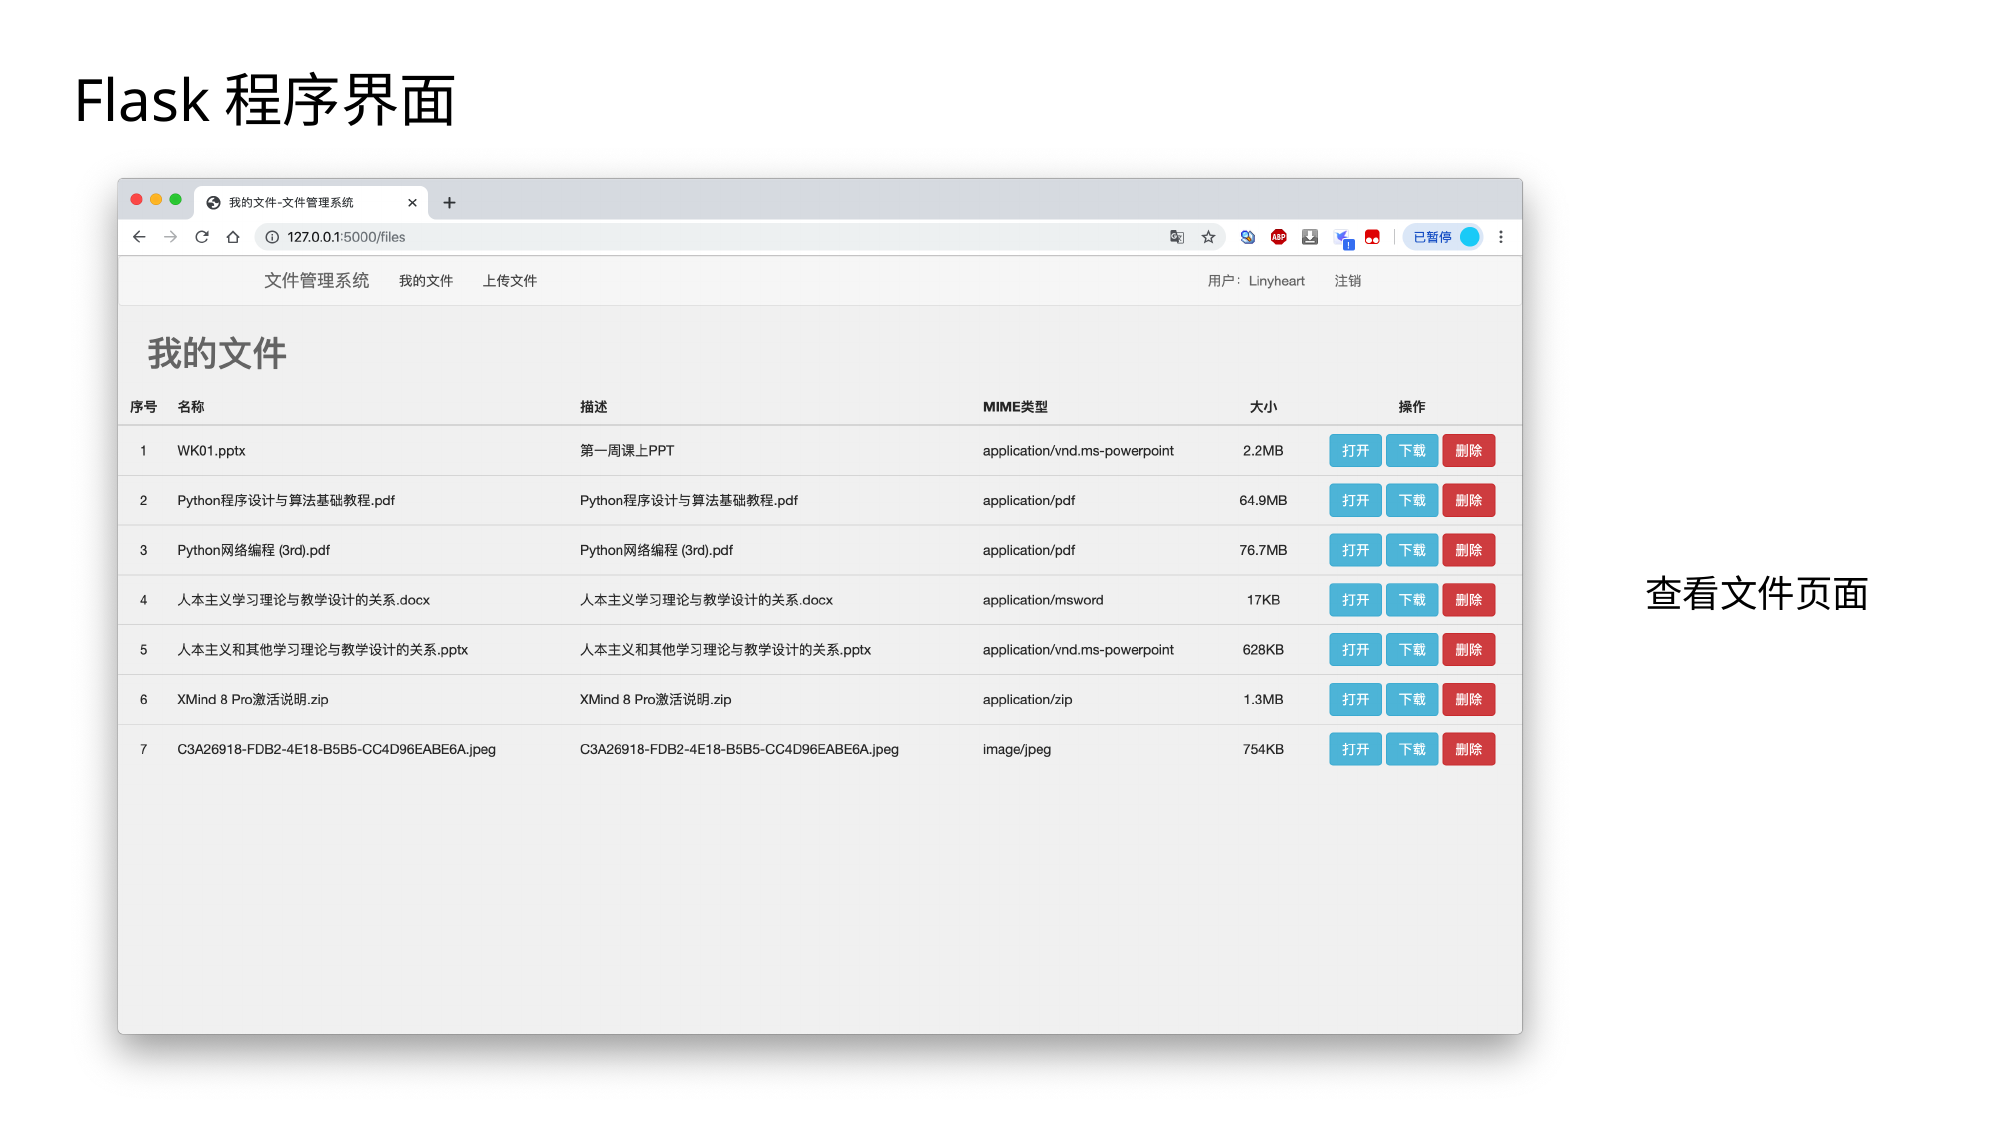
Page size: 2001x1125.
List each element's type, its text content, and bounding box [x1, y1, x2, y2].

text_box 查看文件页面 [1577, 562, 1960, 623]
picture [63, 141, 1577, 1106]
text_box Flask程序界面 [58, 55, 490, 141]
